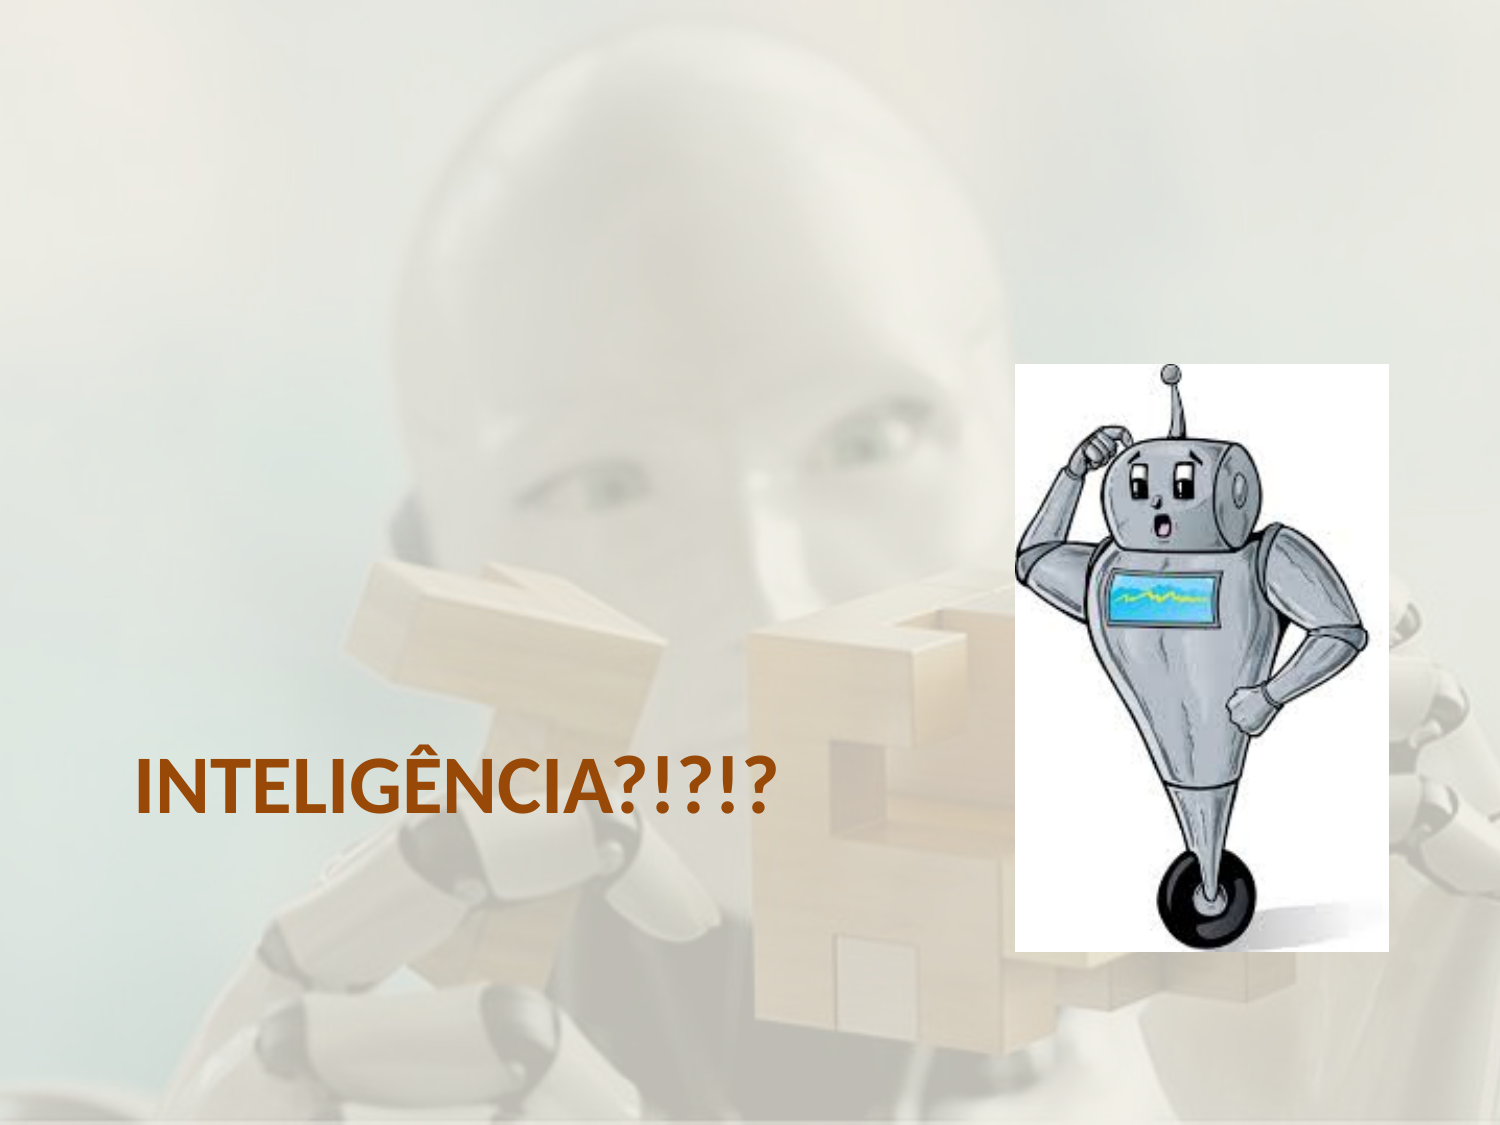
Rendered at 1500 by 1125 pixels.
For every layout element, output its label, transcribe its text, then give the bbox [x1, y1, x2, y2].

picture [1015, 363, 1389, 952]
title INTELIGÊNCIA?!?!? [118, 722, 1010, 947]
